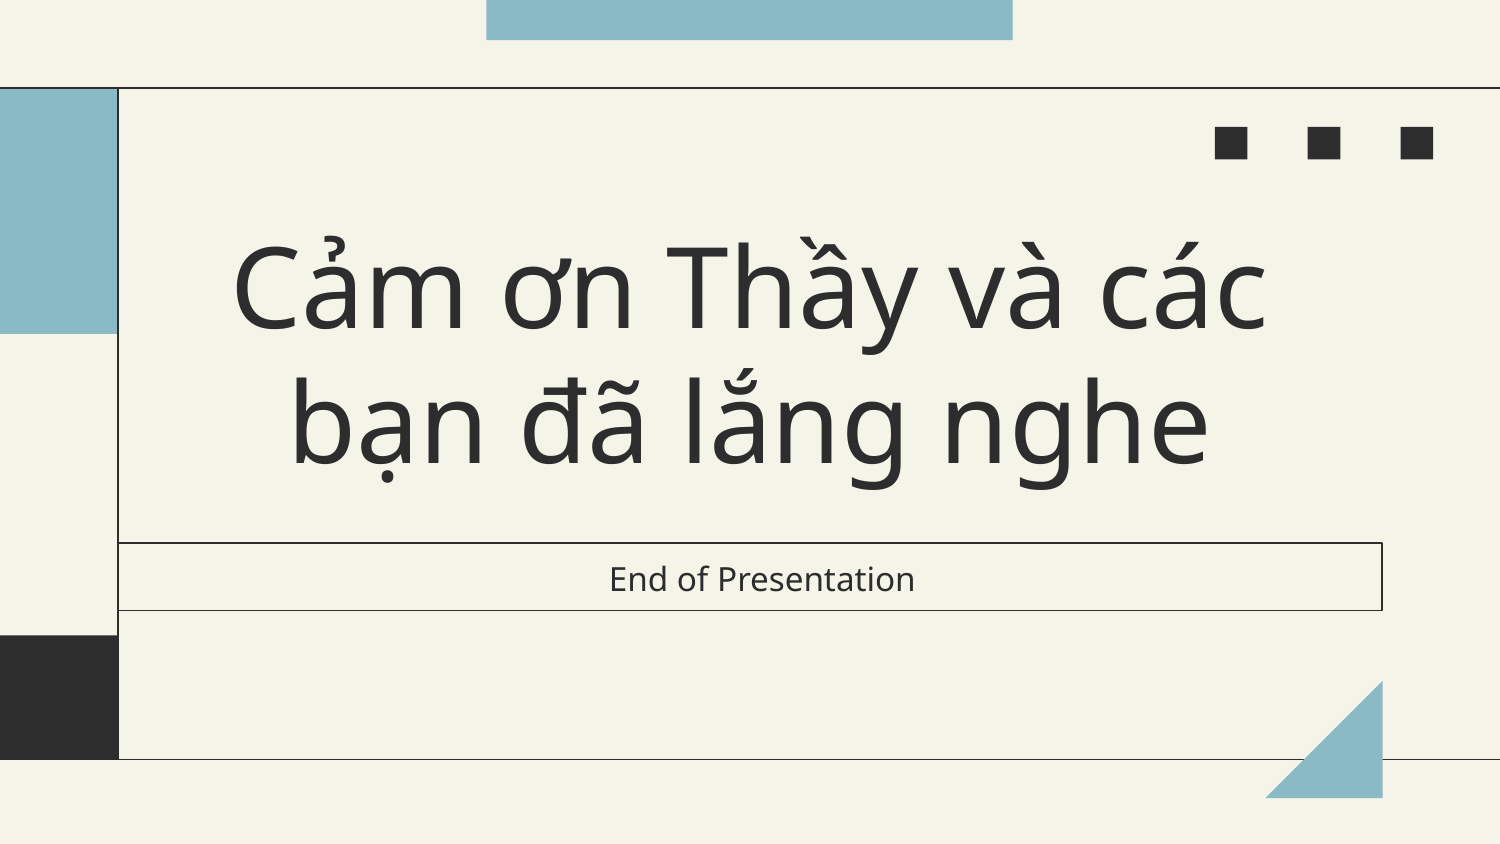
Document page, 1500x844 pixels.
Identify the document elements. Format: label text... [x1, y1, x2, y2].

text_box [1307, 126, 1341, 160]
subtitle End of Presentation [117, 542, 1383, 611]
title Cảm ơn Thầy và các bạn đã lắng nghe [118, 254, 1382, 448]
text_box [1214, 126, 1248, 160]
text_box [1265, 680, 1383, 799]
text_box [1400, 126, 1434, 160]
